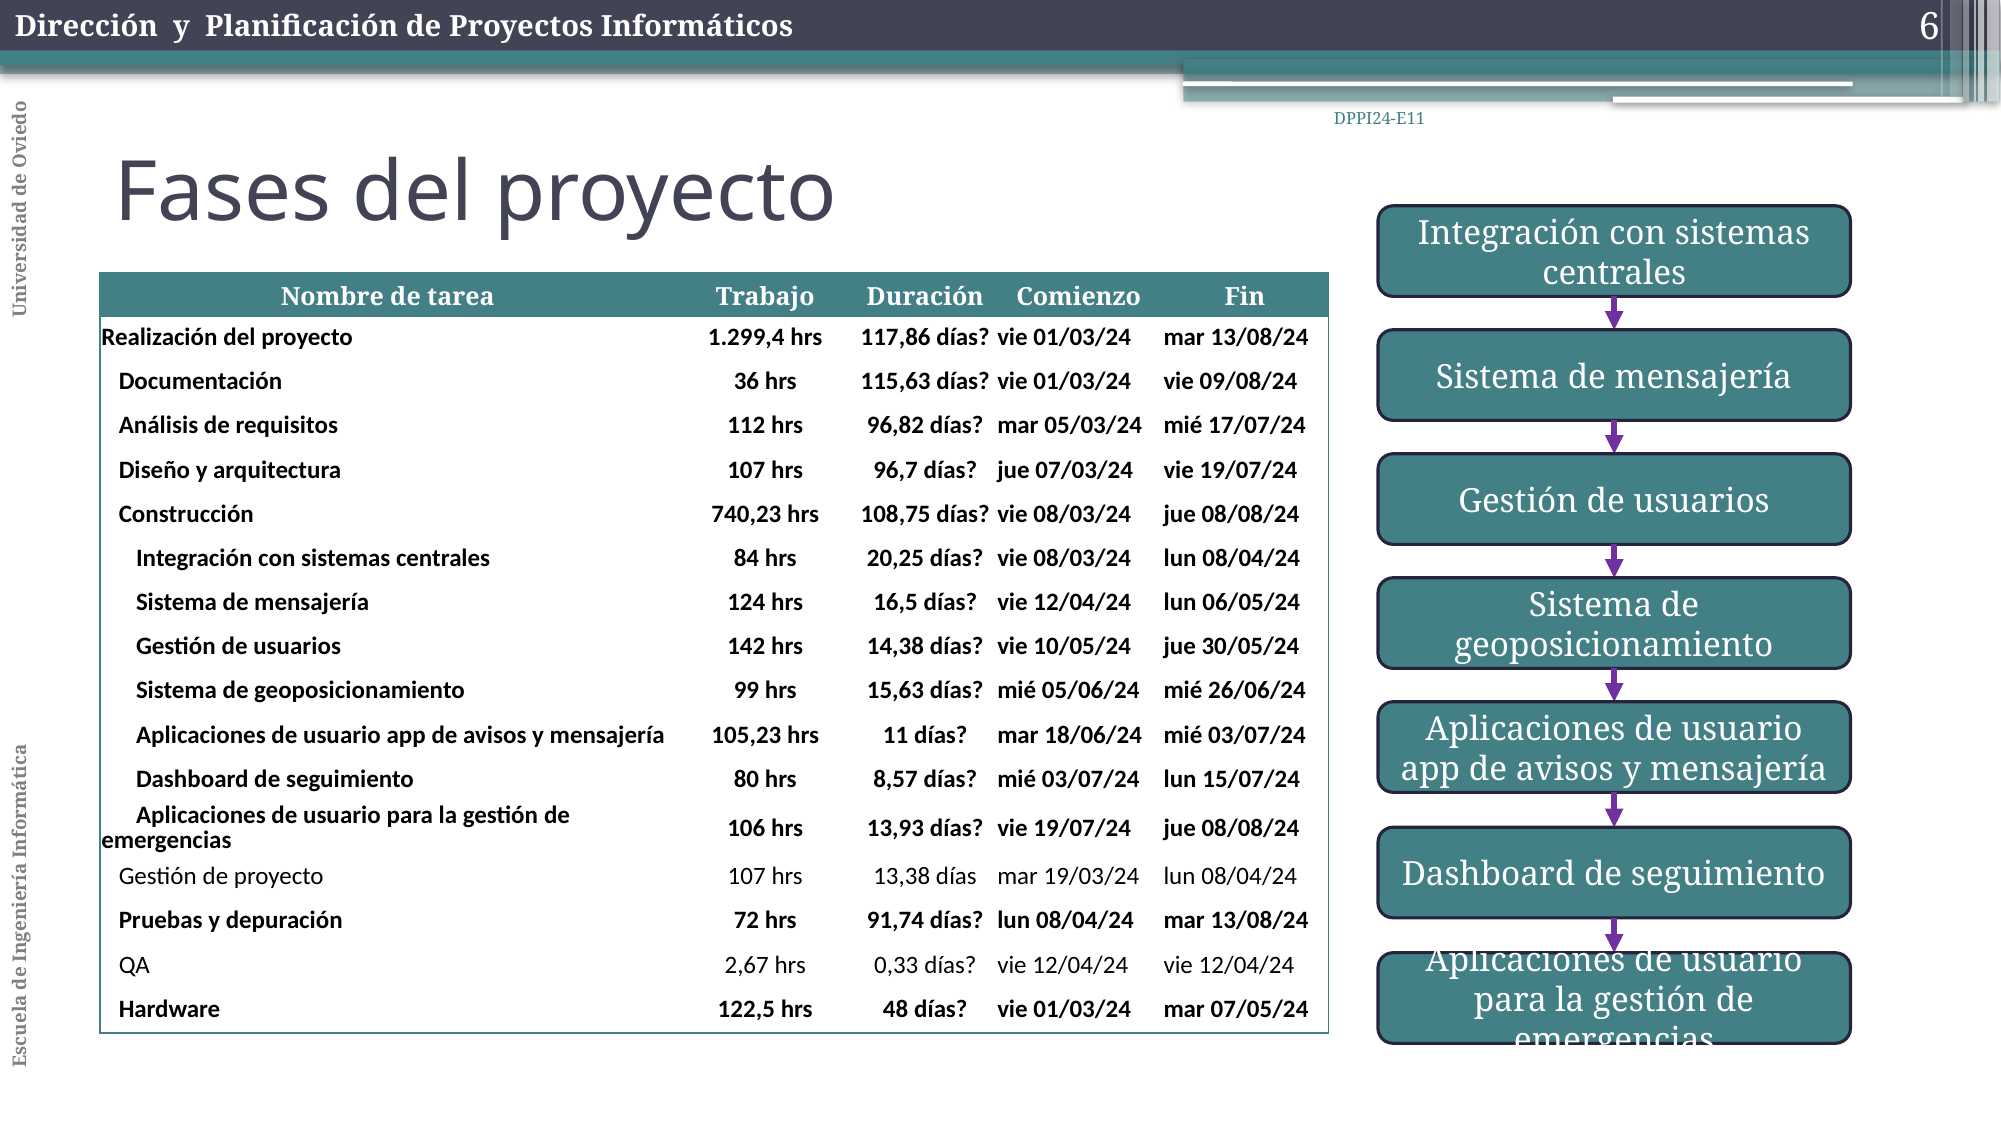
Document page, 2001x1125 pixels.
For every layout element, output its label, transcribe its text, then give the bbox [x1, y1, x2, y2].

table_cell jue 08/08/24 [1162, 803, 1328, 856]
table_header Trabajo [676, 276, 855, 317]
table_cell vie 19/07/24 [996, 803, 1162, 856]
text_box Sistema de mensajería [1376, 328, 1853, 422]
table_cell Pruebas y depuración [101, 901, 676, 945]
table_header Duración [855, 276, 996, 317]
table_cell 0,33 días? [855, 945, 996, 989]
table_cell Hardware [101, 989, 676, 1032]
table_header Nombre de tarea [101, 276, 676, 317]
table_cell mar 18/06/24 [996, 715, 1162, 759]
table_cell mié 03/07/24 [1162, 715, 1328, 759]
table_cell 13,93 días? [855, 803, 996, 856]
table_cell 8,57 días? [855, 759, 996, 803]
table_cell 72 hrs [676, 901, 855, 945]
table_header Fin [1162, 276, 1328, 317]
table_cell Dashboard de seguimiento [101, 759, 676, 803]
table_cell Sistema de mensajería [101, 582, 676, 626]
table_cell vie 12/04/24 [996, 582, 1162, 626]
table_cell 107 hrs [676, 450, 855, 494]
table_cell lun 06/05/24 [1162, 582, 1328, 626]
text_box Sistema de geoposicionamiento [1376, 576, 1853, 670]
table_cell mar 13/08/24 [1162, 901, 1328, 945]
text_box Fases del proyecto [99, 100, 1900, 276]
table_cell 105,23 hrs [676, 715, 855, 759]
table_cell 36 hrs [676, 361, 855, 406]
table_cell QA [101, 945, 676, 989]
table_cell 106 hrs [676, 803, 855, 856]
table_cell Realización del proyecto [101, 317, 676, 361]
table_cell mié 26/06/24 [1162, 671, 1328, 715]
table_cell vie 10/05/24 [996, 626, 1162, 671]
text_box Aplicaciones de usuario app de avisos y mensajería [1376, 700, 1853, 794]
table_cell lun 08/04/24 [996, 901, 1162, 945]
table_cell mié 03/07/24 [996, 759, 1162, 803]
table_cell 1.299,4 hrs [676, 317, 855, 361]
table_cell 20,25 días? [855, 538, 996, 582]
text_box Dashboard de seguimiento [1376, 825, 1853, 920]
table_cell 14,38 días? [855, 626, 996, 671]
table_cell Aplicaciones de usuario para la gestión de emergencias [101, 803, 676, 856]
table_cell 107 hrs [676, 856, 855, 901]
table_cell 115,63 días? [855, 361, 996, 406]
table_cell Construcción [101, 494, 676, 538]
table_cell lun 08/04/24 [1162, 538, 1328, 582]
table_cell 15,63 días? [855, 671, 996, 715]
table_cell vie 01/03/24 [996, 361, 1162, 406]
table_cell vie 08/03/24 [996, 538, 1162, 582]
table_cell vie 09/08/24 [1162, 361, 1328, 406]
text_box Integración con sistemas centrales [1376, 276, 1853, 298]
table_cell 124 hrs [676, 582, 855, 626]
table_cell 112 hrs [676, 406, 855, 450]
table_cell lun 15/07/24 [1162, 759, 1328, 803]
table_cell mié 17/07/24 [1162, 406, 1328, 450]
table_cell 99 hrs [676, 671, 855, 715]
table_cell Sistema de geoposicionamiento [101, 671, 676, 715]
table_cell Documentación [101, 361, 676, 406]
table_cell Gestión de proyecto [101, 856, 676, 901]
table_cell 122,5 hrs [676, 989, 855, 1032]
table_cell jue 07/03/24 [996, 450, 1162, 494]
table_cell jue 08/08/24 [1162, 494, 1328, 538]
table_cell 91,74 días? [855, 901, 996, 945]
table_cell Aplicaciones de usuario app de avisos y mensajería [101, 715, 676, 759]
text_box Aplicaciones de usuario para la gestión de emergencias [1376, 951, 1853, 1045]
table_cell 96,82 días? [855, 406, 996, 450]
table_cell Diseño y arquitectura [101, 450, 676, 494]
table_cell mar 07/05/24 [1162, 989, 1328, 1032]
table_cell Gestión de usuarios [101, 626, 676, 671]
table_cell mar 19/03/24 [996, 856, 1162, 901]
table_cell vie 12/04/24 [996, 945, 1162, 989]
table_header Comienzo [996, 276, 1162, 317]
table_cell 48 días? [855, 989, 996, 1032]
table_cell vie 12/04/24 [1162, 945, 1328, 989]
table_cell 142 hrs [676, 626, 855, 671]
table_cell 740,23 hrs [676, 494, 855, 538]
table_cell lun 08/04/24 [1162, 856, 1328, 901]
text_box Gestión de usuarios [1376, 452, 1853, 546]
table_cell vie 19/07/24 [1162, 450, 1328, 494]
table_cell Integración con sistemas centrales [101, 538, 676, 582]
table_cell 2,67 hrs [676, 945, 855, 989]
table_cell 117,86 días? [855, 317, 996, 361]
table_cell vie 08/03/24 [996, 494, 1162, 538]
slide_number 6 [1788, 0, 1955, 61]
table_cell vie 01/03/24 [996, 317, 1162, 361]
table_cell mar 05/03/24 [996, 406, 1162, 450]
table_cell 80 hrs [676, 759, 855, 803]
table_cell vie 01/03/24 [996, 989, 1162, 1032]
table_cell 108,75 días? [855, 494, 996, 538]
table_cell 13,38 días [855, 856, 996, 901]
table_cell Análisis de requisitos [101, 406, 676, 450]
table_cell jue 30/05/24 [1162, 626, 1328, 671]
table_cell 84 hrs [676, 538, 855, 582]
table_cell 96,7 días? [855, 450, 996, 494]
table_cell mié 05/06/24 [996, 671, 1162, 715]
table_cell 11 días? [855, 715, 996, 759]
table_cell 16,5 días? [855, 582, 996, 626]
table_cell mar 13/08/24 [1162, 317, 1328, 361]
